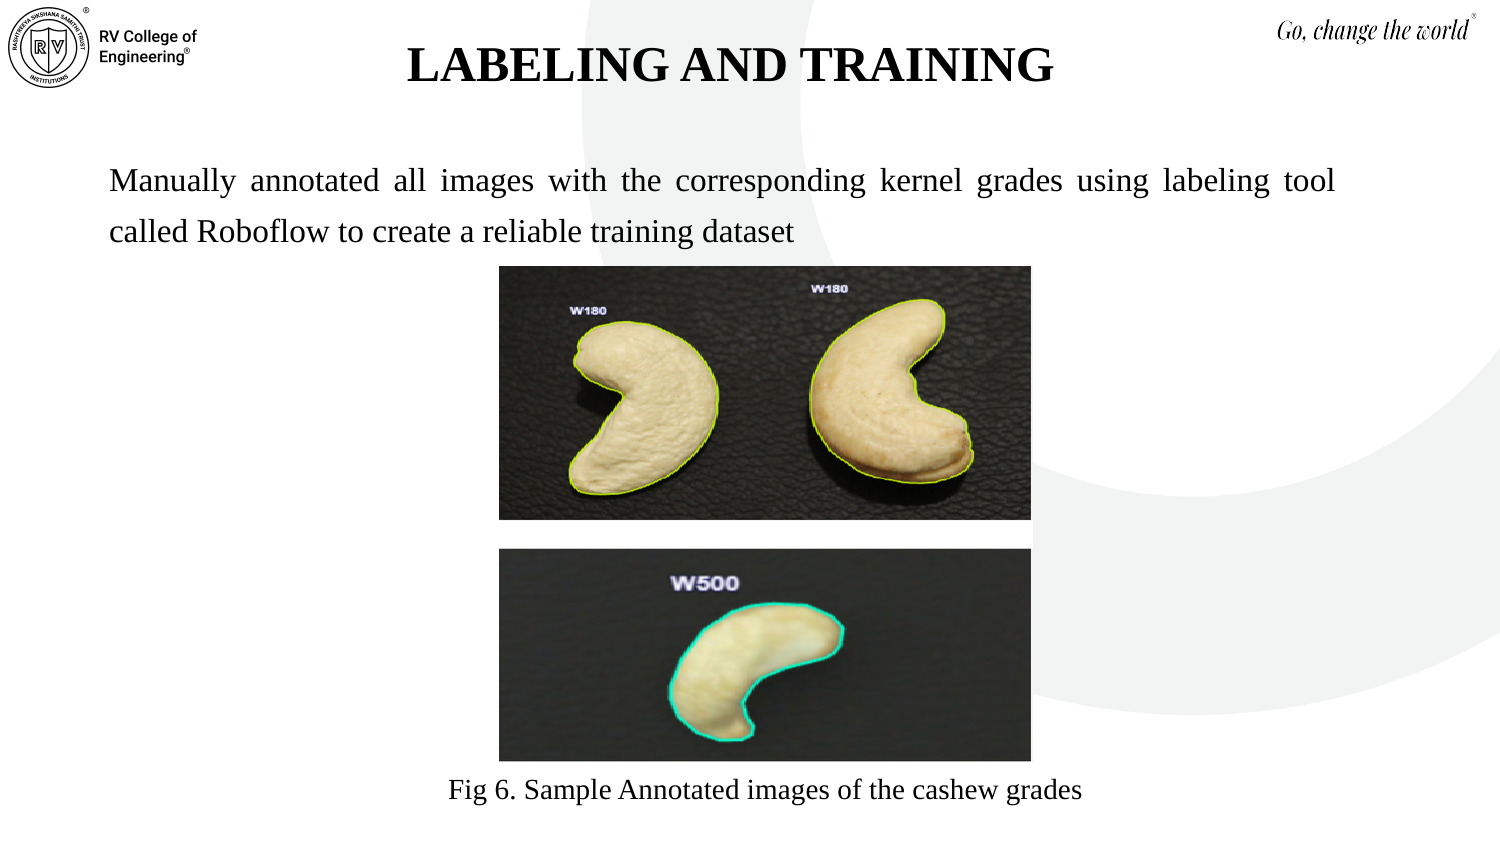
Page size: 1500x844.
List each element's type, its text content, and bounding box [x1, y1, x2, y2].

text_box Fig 6. Sample Annotated images of the cashew grades [432, 761, 1099, 814]
picture [0, 0, 1500, 844]
list Manually annotated all images with the corresponding kernel grades using labeling tool called Roboflow to create a reliable training dataset [97, 128, 1350, 267]
title LABELING AND TRAINING [395, 26, 1105, 95]
